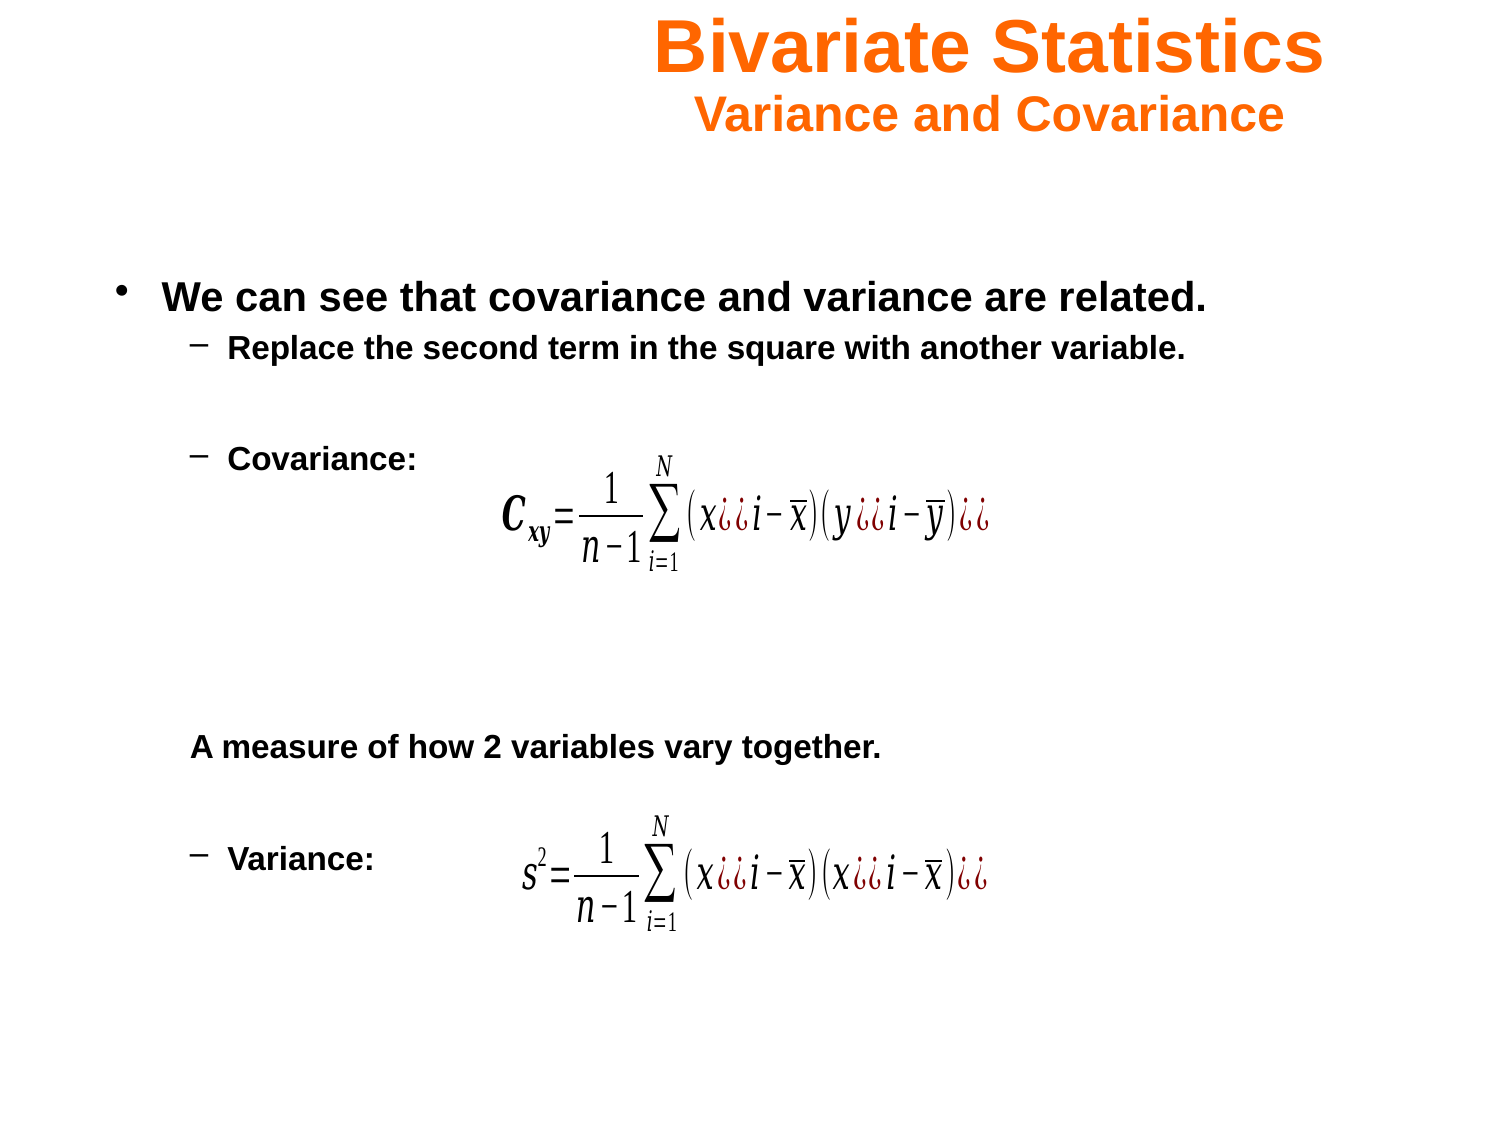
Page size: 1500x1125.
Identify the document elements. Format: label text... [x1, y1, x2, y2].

title Bivariate Statistics Variance and Covariance [333, 0, 1500, 188]
list We can see that covariance and variance are related. Replace the second term in the square with another variable. Covariance: A measure of how 2 variables vary together. Variance: A measure of how 1 variable varies with itself. [99, 268, 1413, 656]
